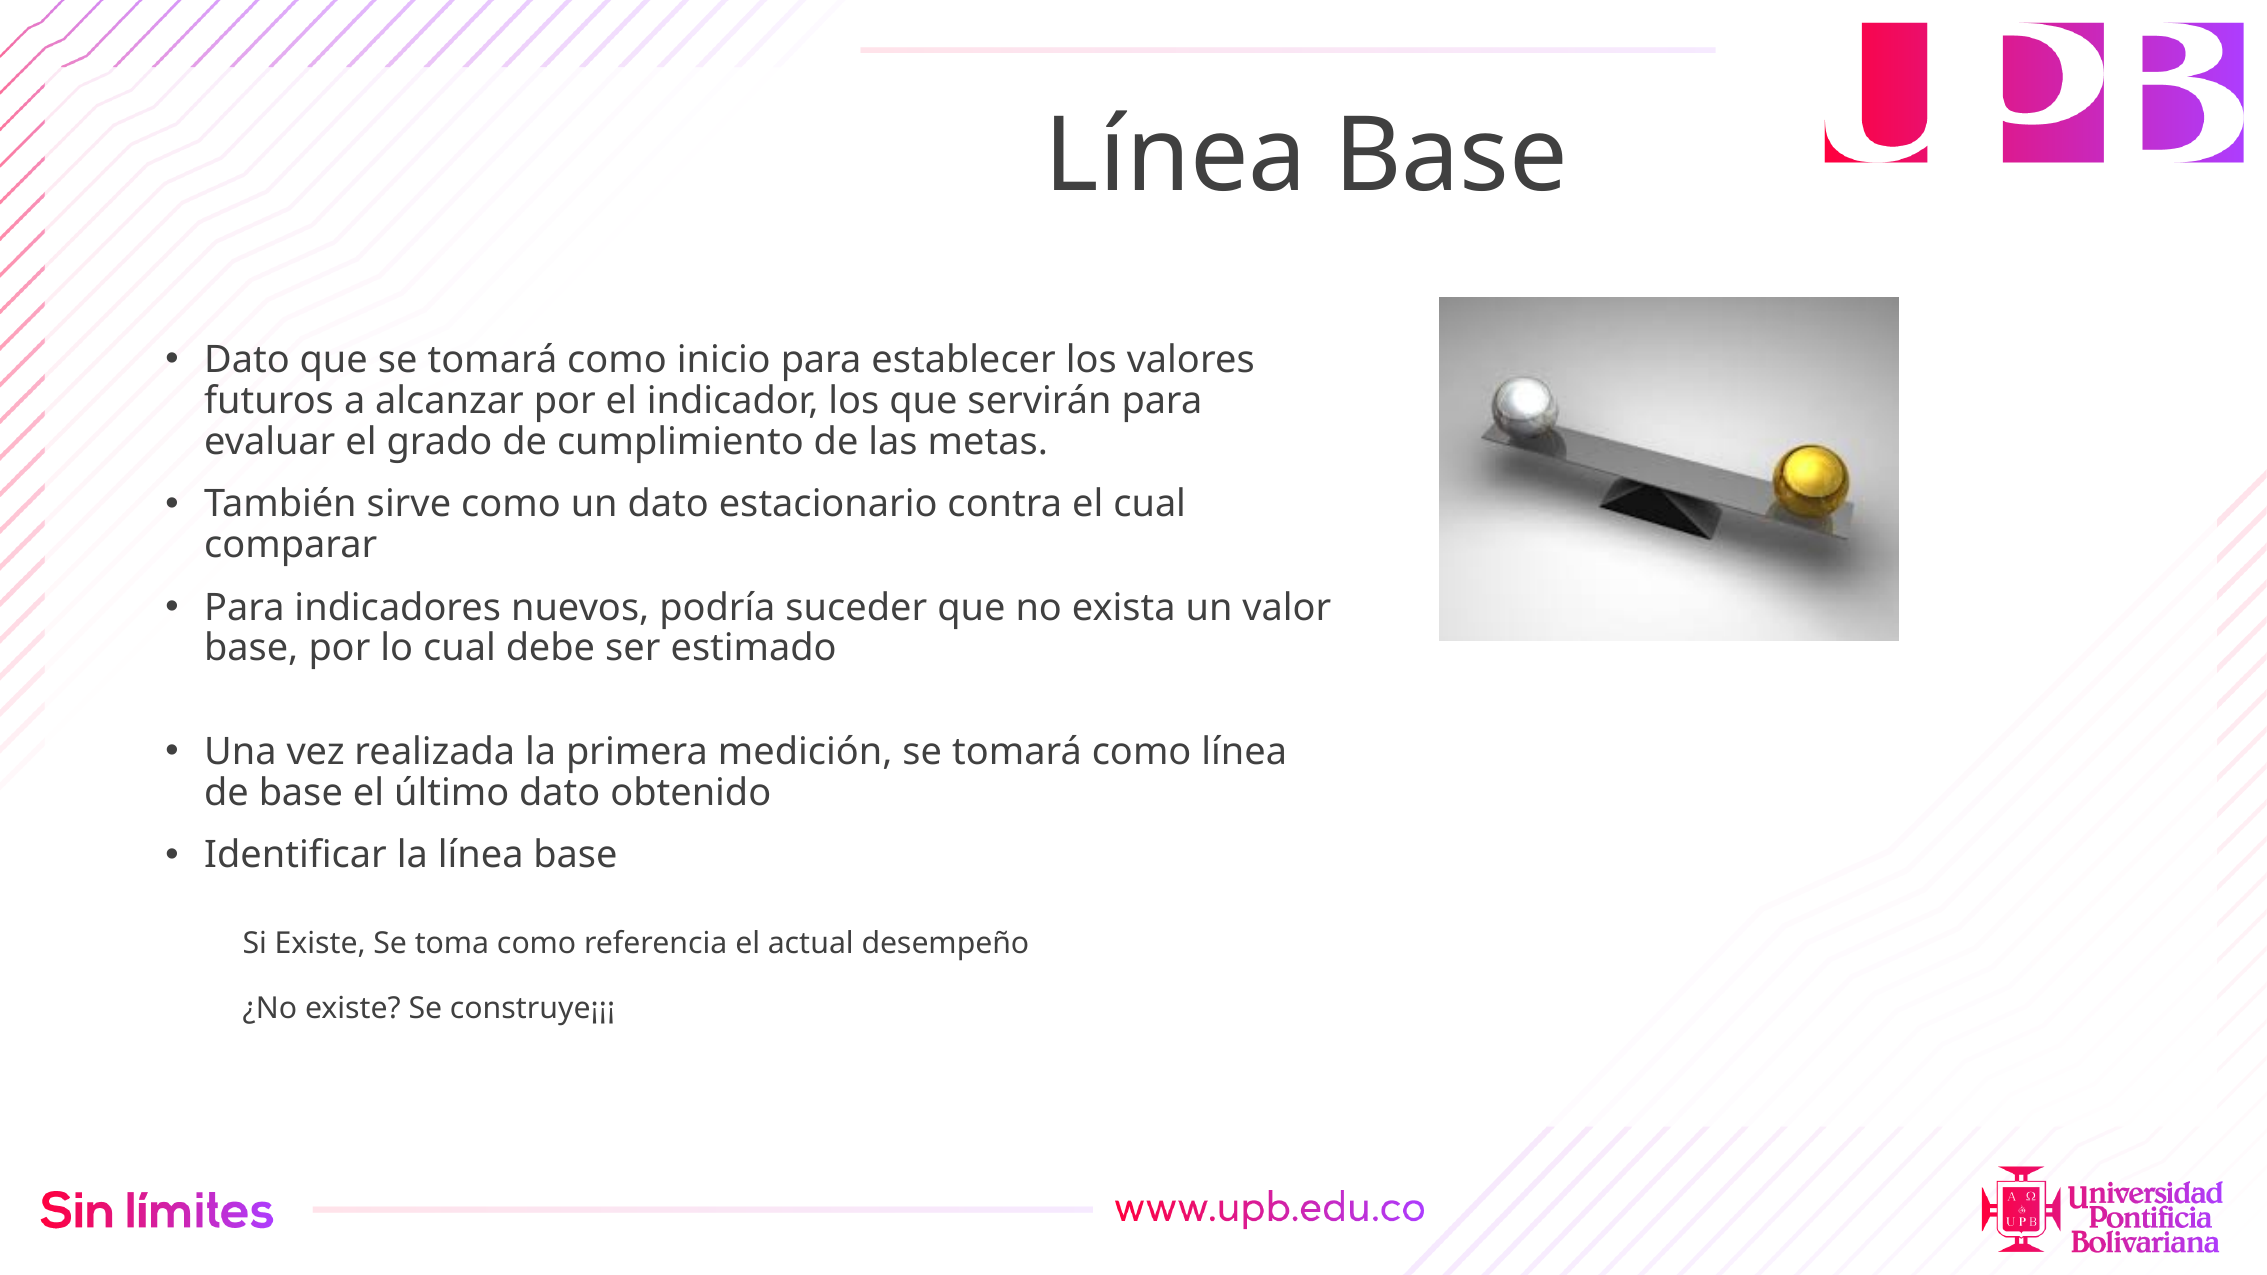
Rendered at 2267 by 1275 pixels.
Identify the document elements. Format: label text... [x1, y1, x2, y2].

list Dato que se tomará como inicio para establecer los valores futuros a alcanzar por el indicador, los que servirán para evaluar el grado de cumplimiento de las metas. También sirve como un dato estacionario contra el cual comparar Para indicadores nuevos, podría suceder que no exista un valor base, por lo cual debe ser estimado Una vez realizada la primera medición, se tomará como línea de base el último dato obtenido Identificar la línea base Si Existe, Se toma como referencia el actual desempeño ¿No existe? Se construye¡¡¡ [150, 332, 1355, 1041]
picture [0, 0, 2267, 1275]
title Línea Base [1029, 51, 1899, 264]
